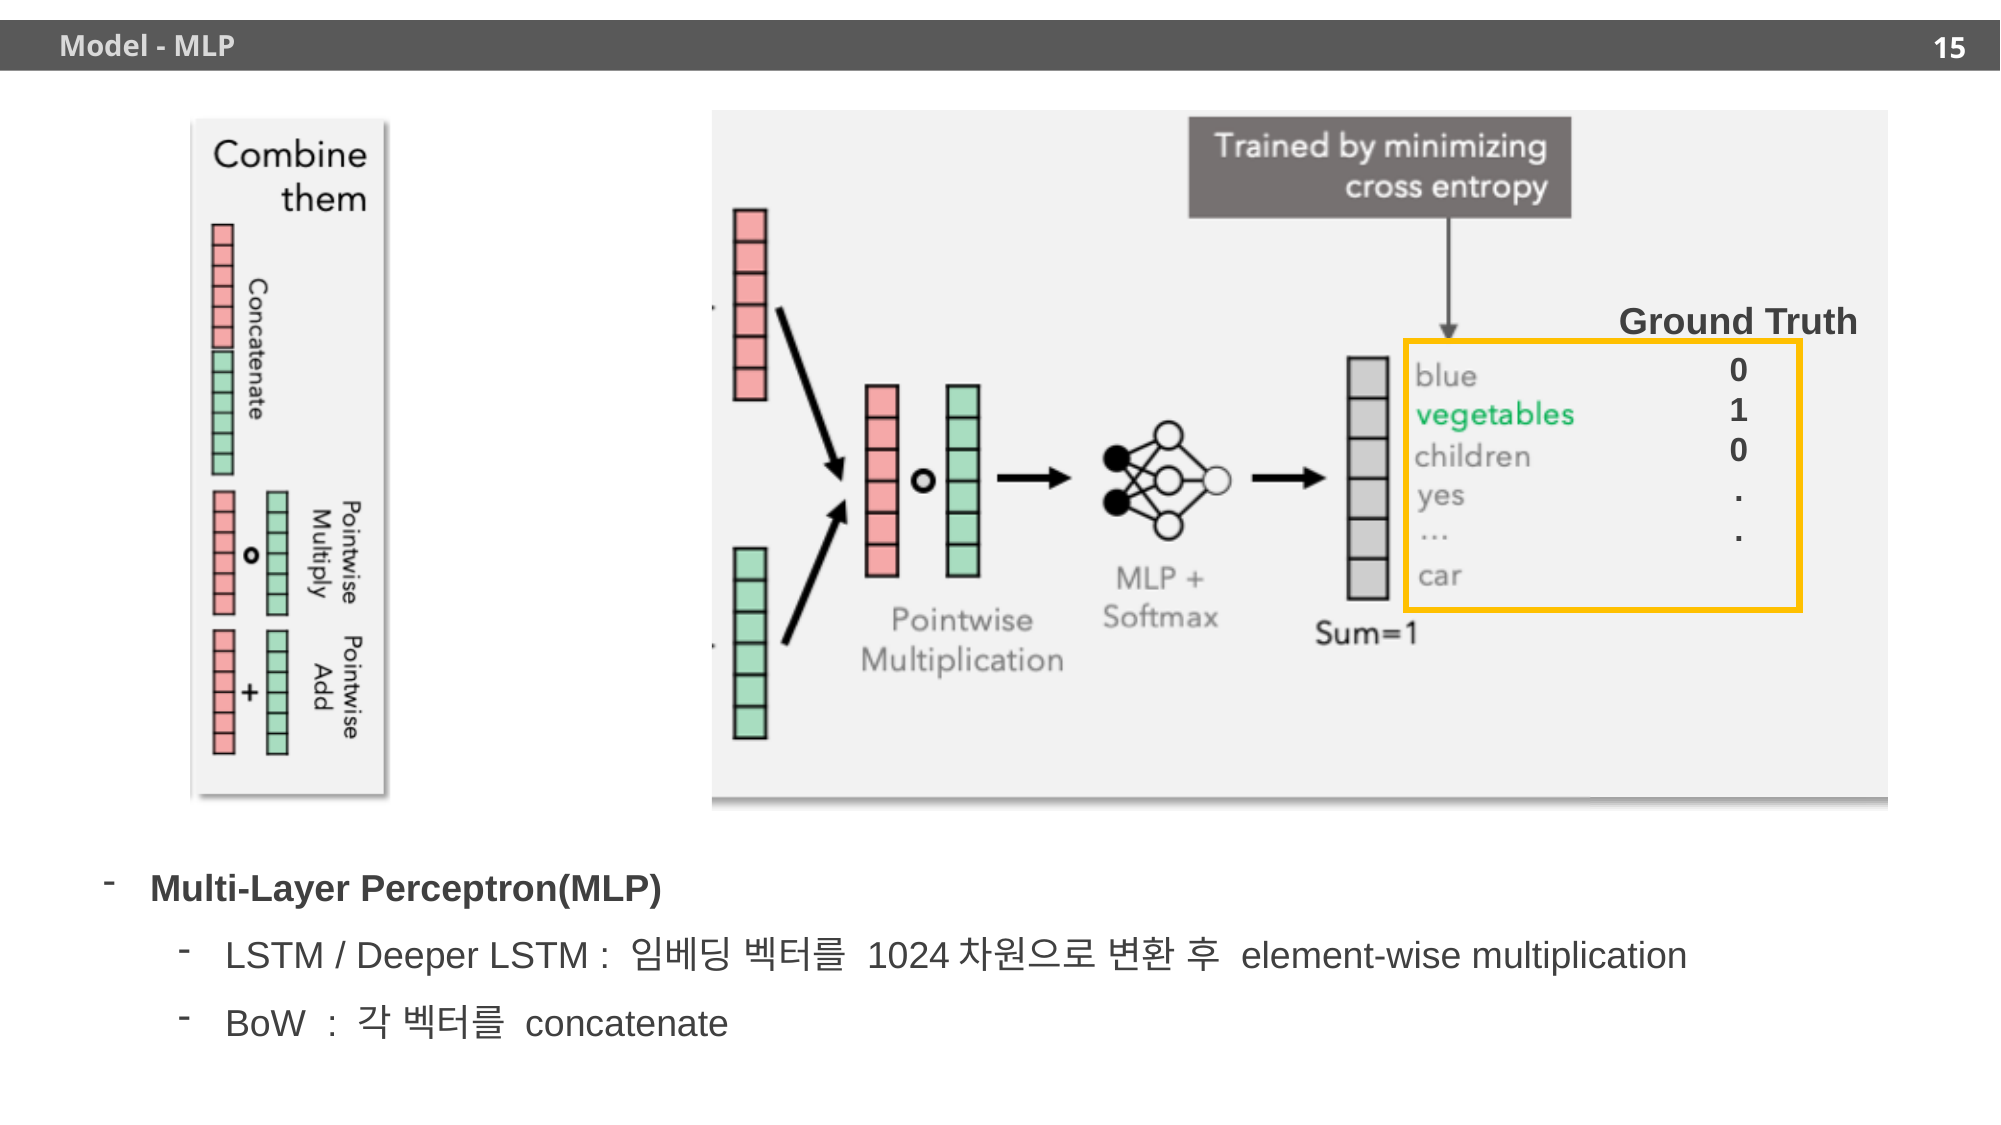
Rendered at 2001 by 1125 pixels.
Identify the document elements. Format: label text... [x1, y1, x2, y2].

picture [711, 110, 1888, 811]
text_box [0, 19, 1531, 72]
picture [190, 106, 391, 807]
text_box [1982, 19, 2000, 72]
text_box Model - MLP [43, 20, 853, 70]
text_box Multi-Layer Perceptron(MLP) LSTM / Deeper LSTM : 임베딩 벡터를 1024차원으로 변환 후 element-wise multiplication BoW : 각 벡터를 concatenate [88, 833, 1912, 1052]
text_box 15 [1531, 19, 1982, 79]
